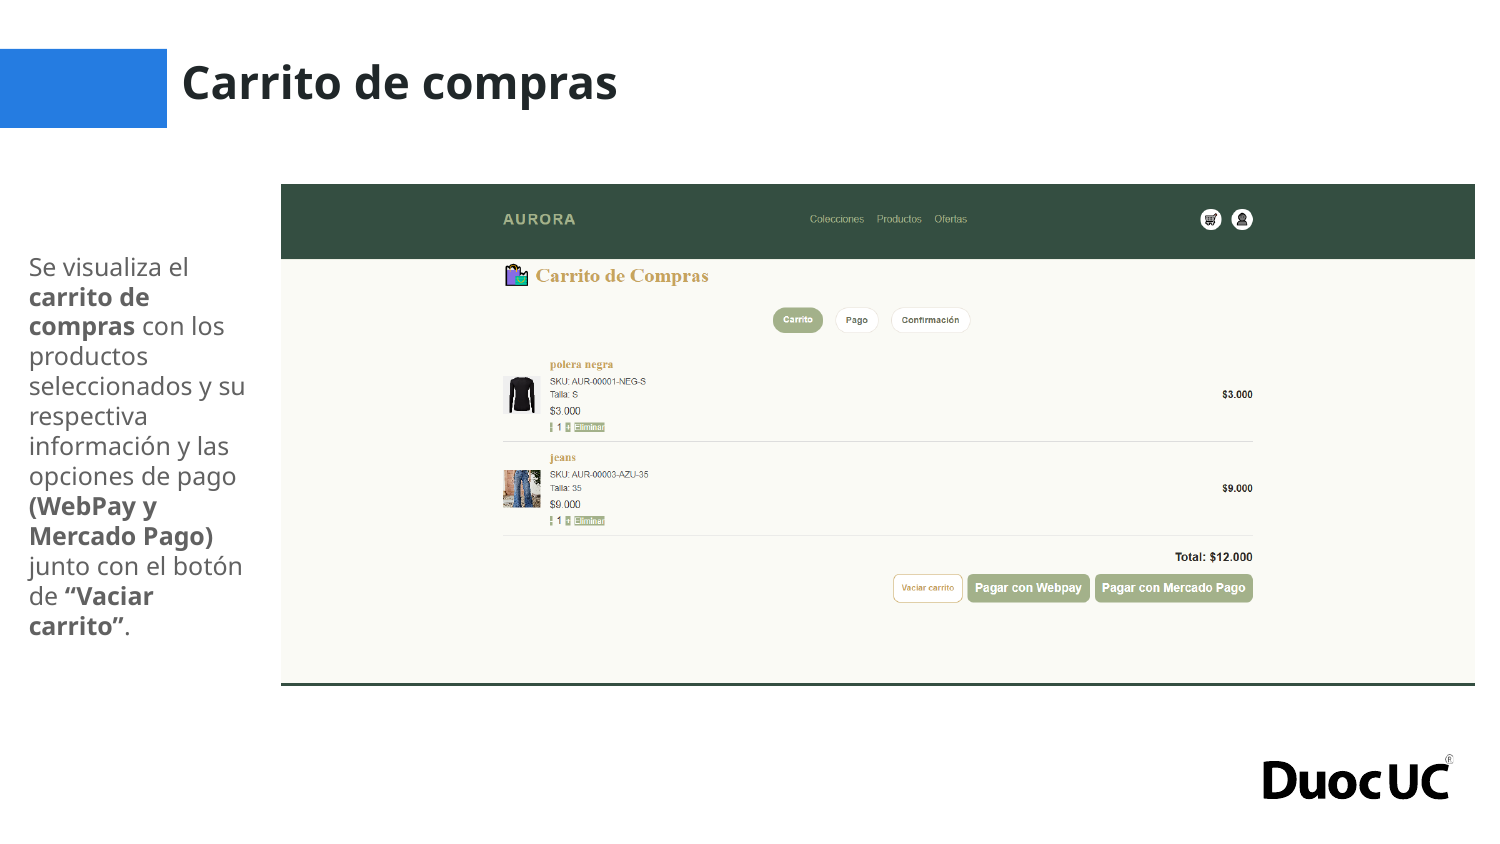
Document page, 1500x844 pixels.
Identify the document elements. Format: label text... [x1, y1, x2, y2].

text_box Se visualiza el carrito de compras con los productos seleccionados y su respectiva información y las opciones de pago (WebPay y Mercado Pago) junto con el botón de “Vaciar carrito”. [13, 236, 271, 656]
picture [1445, 754, 1454, 764]
title Carrito de compras [181, 53, 1449, 195]
picture [281, 184, 1475, 686]
